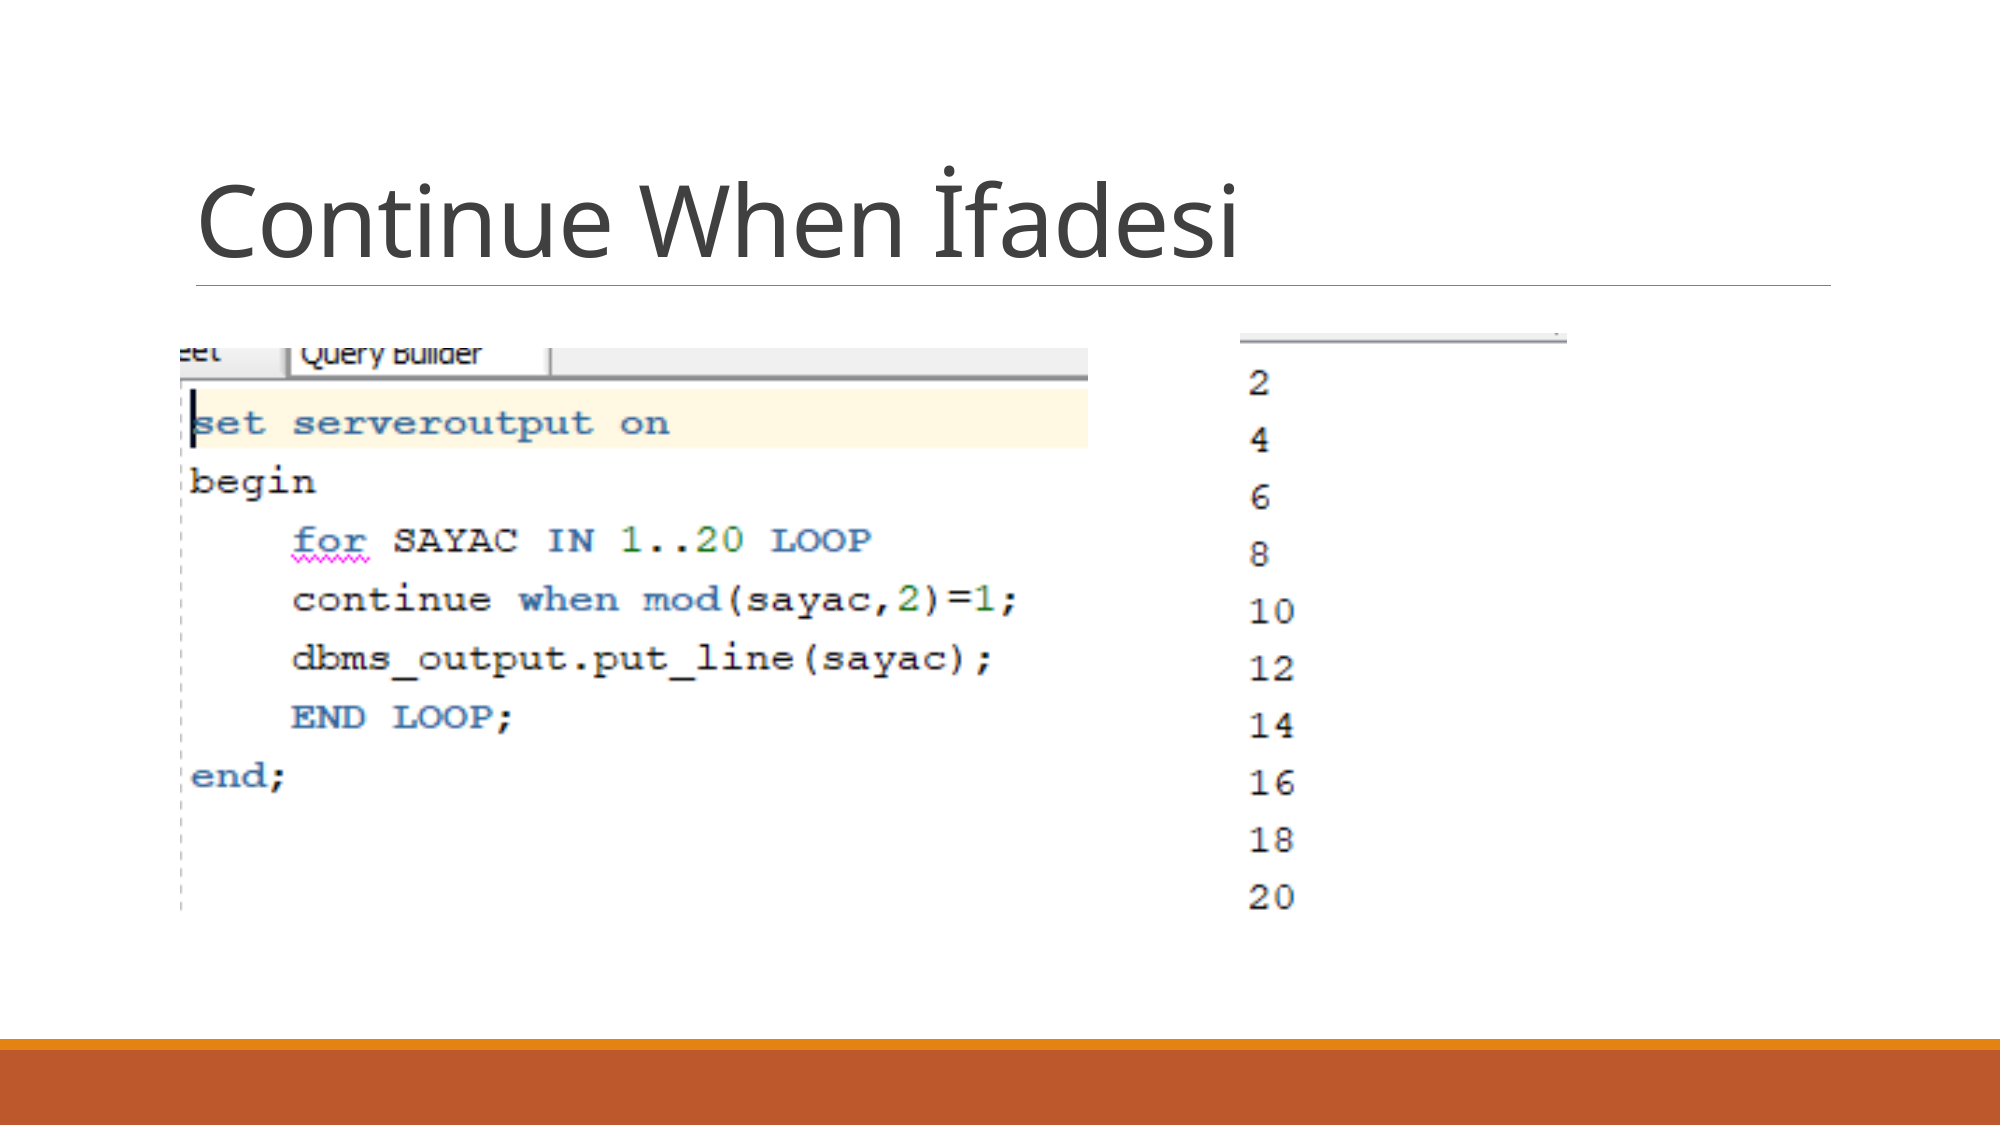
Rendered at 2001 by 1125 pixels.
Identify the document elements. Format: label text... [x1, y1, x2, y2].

title Continue When İfadesi [180, 47, 1830, 285]
picture [1239, 332, 1567, 998]
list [179, 347, 1088, 915]
